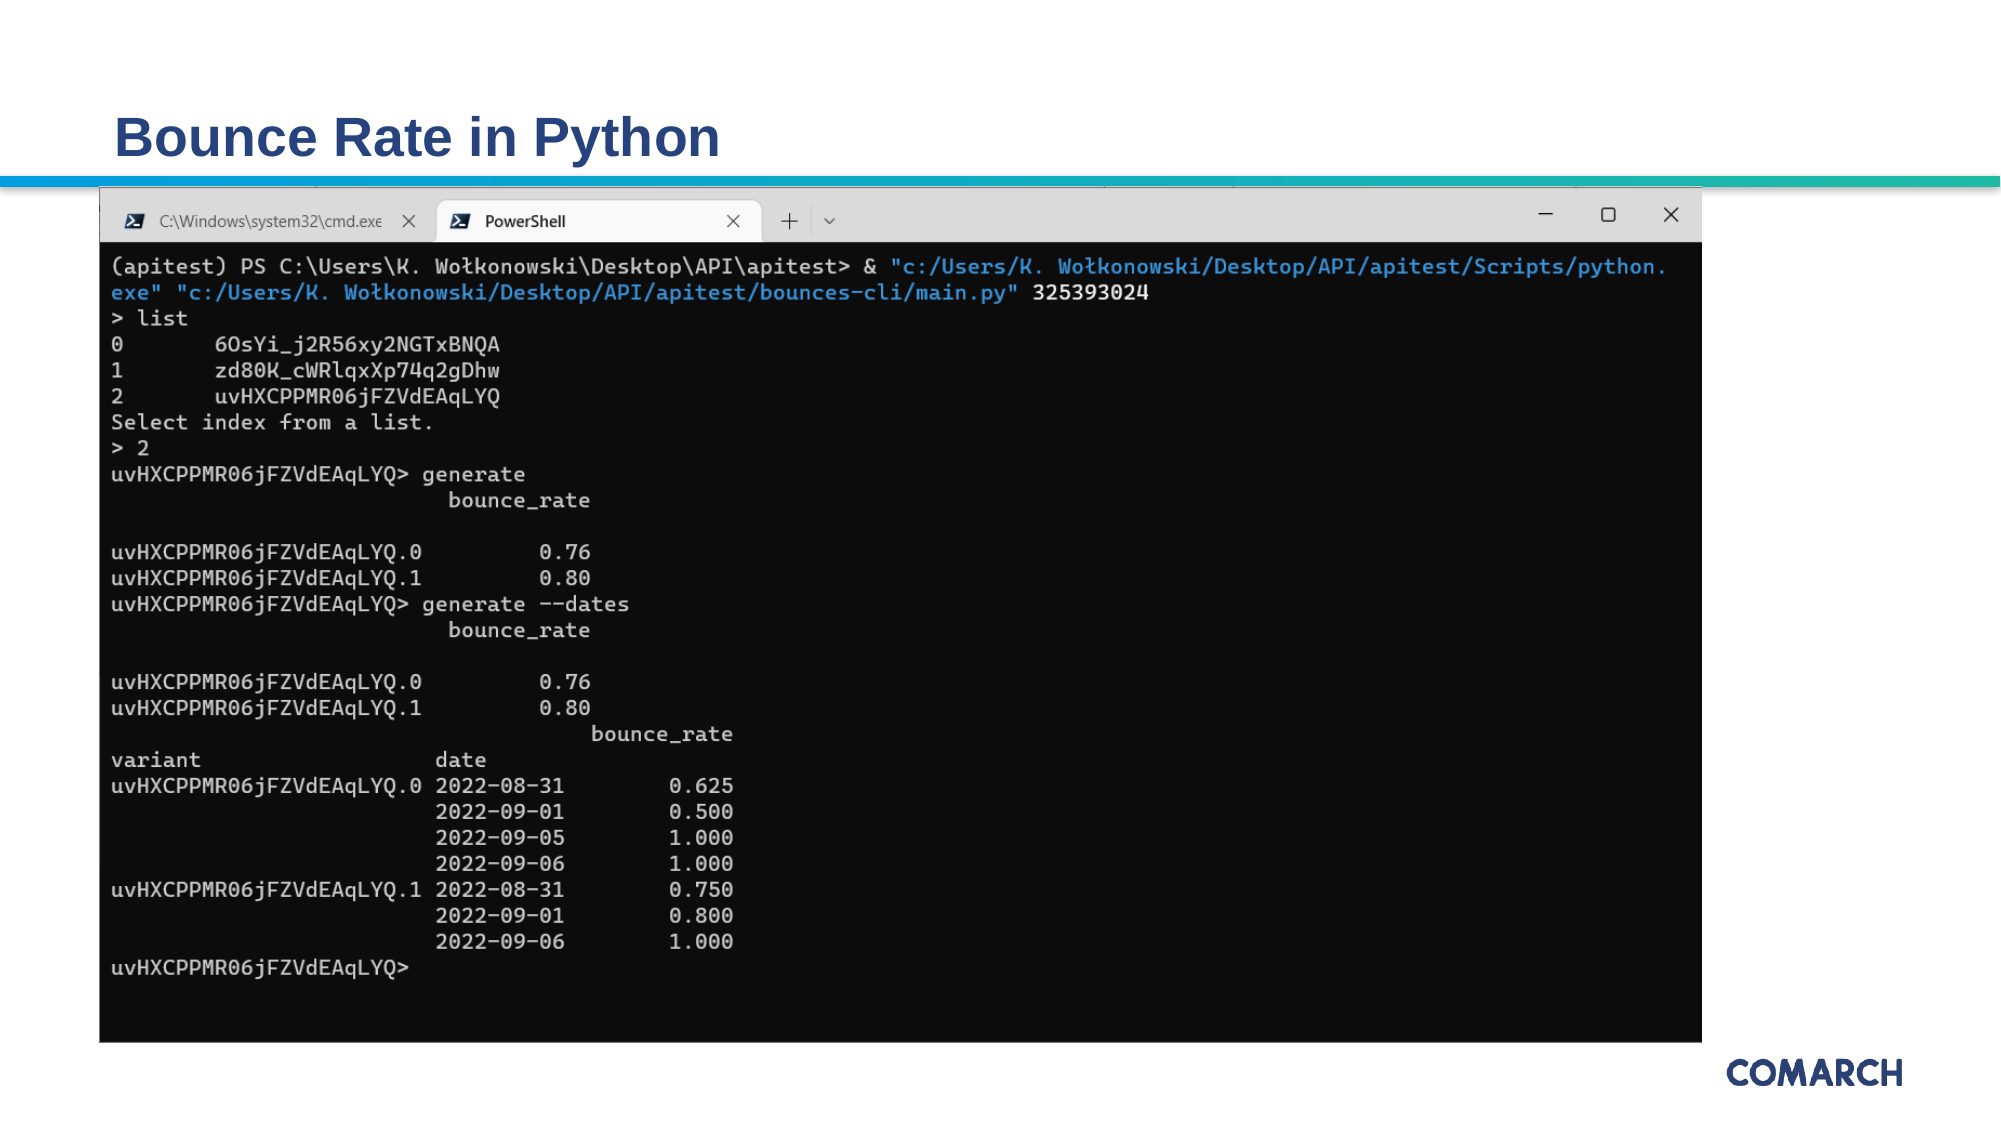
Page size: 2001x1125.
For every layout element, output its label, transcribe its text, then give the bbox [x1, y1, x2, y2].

picture [99, 186, 1702, 1043]
picture [1726, 1058, 1902, 1086]
title Bounce Rate in Python [99, 25, 1900, 176]
